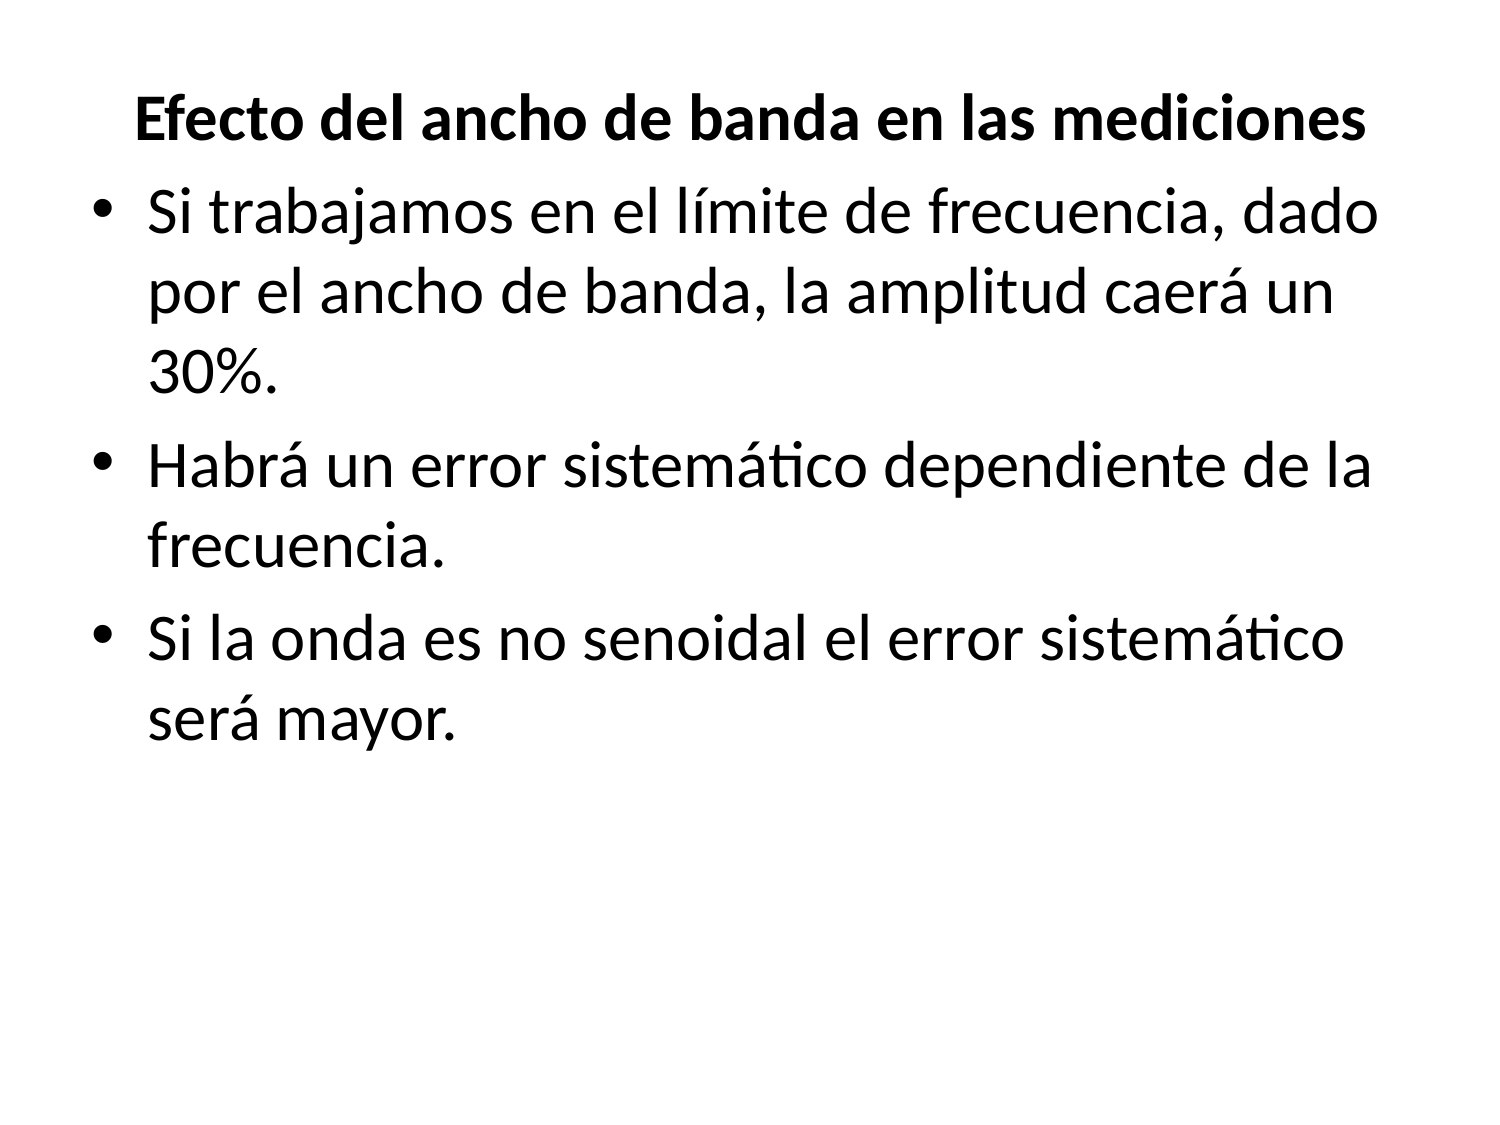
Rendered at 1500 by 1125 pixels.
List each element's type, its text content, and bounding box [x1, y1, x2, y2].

list Efecto del ancho de banda en las mediciones Si trabajamos en el límite de frecuencia, dado por el ancho de banda, la amplitud caerá un 30%. Habrá un error sistemático dependiente de la frecuencia. Si la onda es no senoidal el error sistemático será mayor. [76, 66, 1427, 809]
